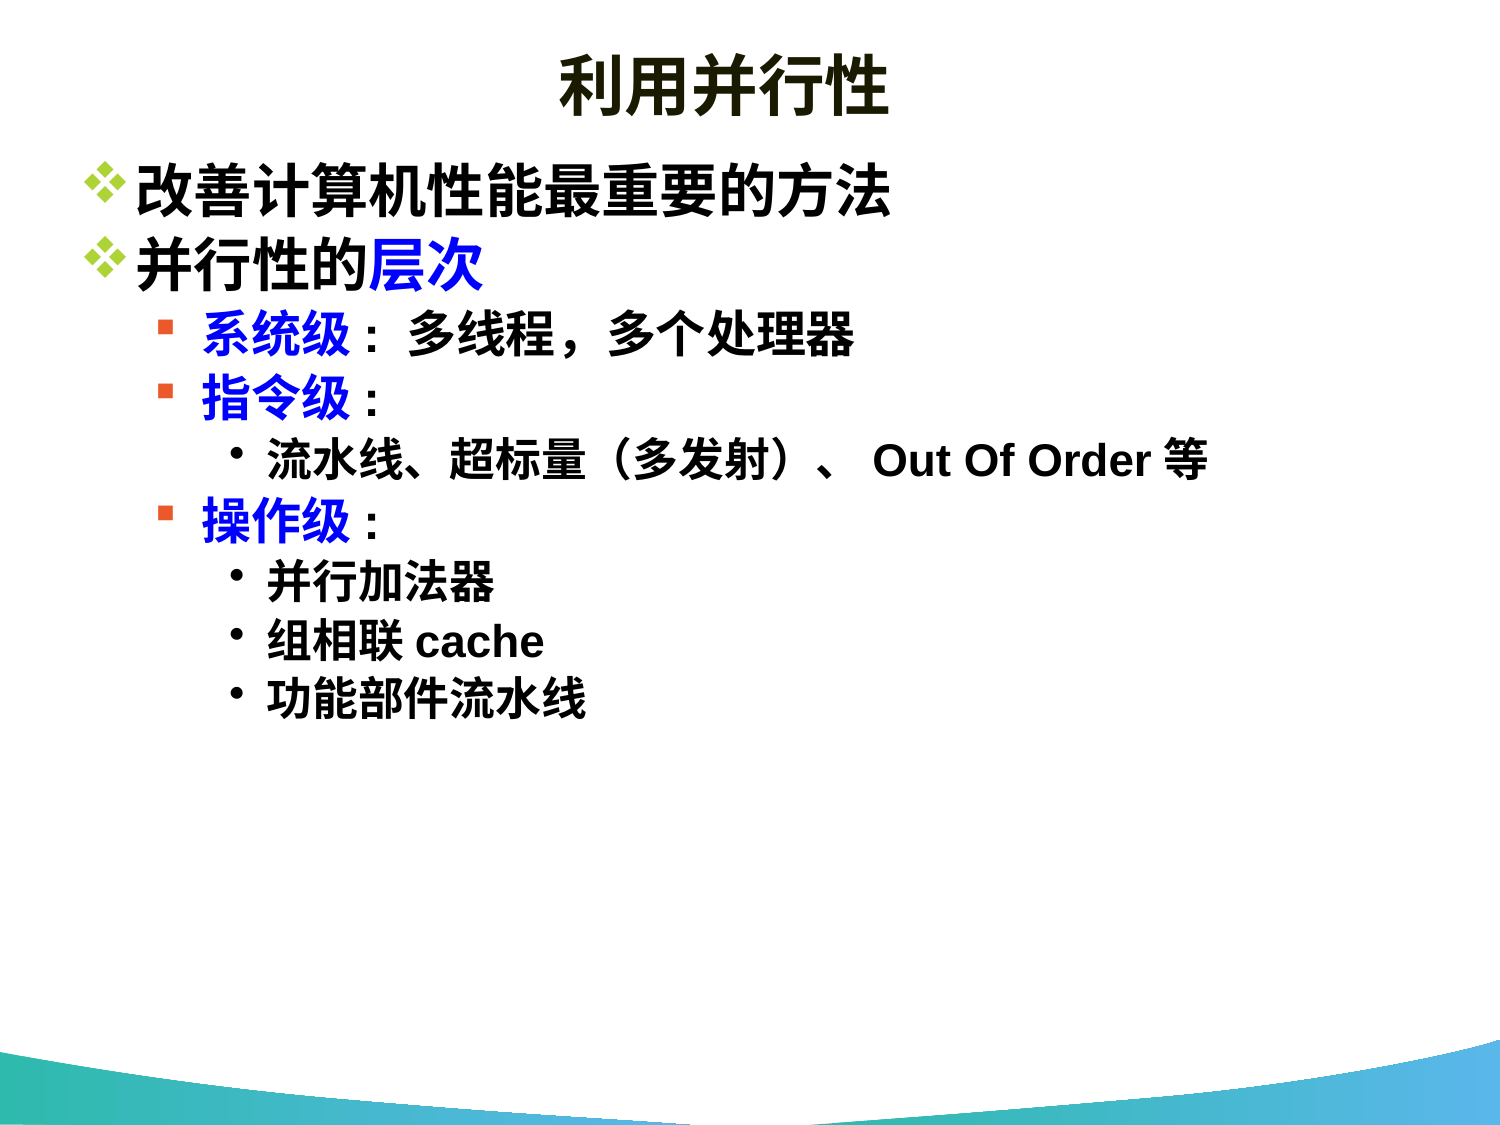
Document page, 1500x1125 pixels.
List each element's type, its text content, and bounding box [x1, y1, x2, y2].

list 改善计算机性能最重要的方法 并行性的层次 系统级: 多线程，多个处理器 指令级: 流水线、超标量（多发射）、Out Of Order等 操作级: 并行加法器 组相联cache 功能部件流水线 [64, 154, 1447, 1040]
title 利用并行性 [137, 37, 1313, 130]
